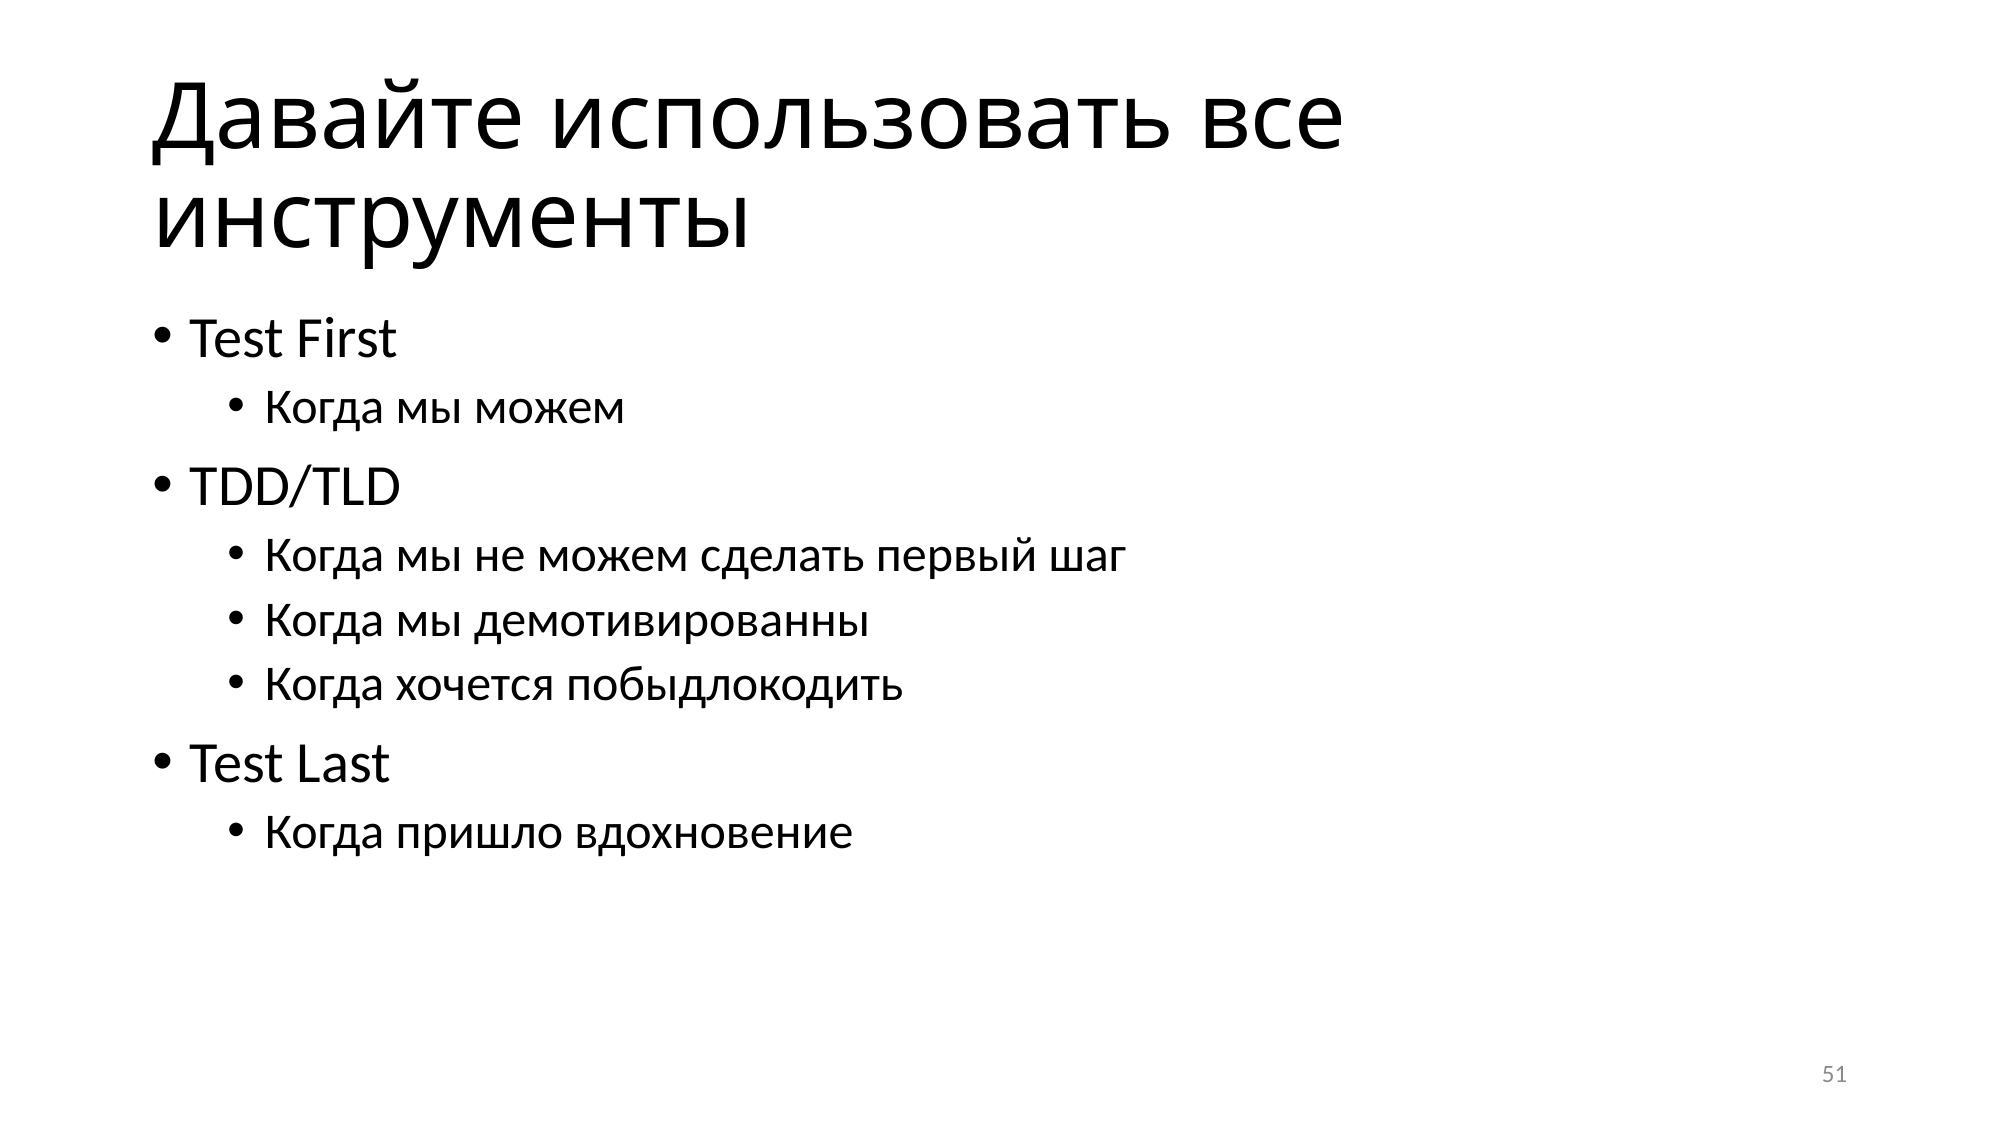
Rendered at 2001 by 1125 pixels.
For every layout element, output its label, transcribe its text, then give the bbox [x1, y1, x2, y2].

slide_number 51 [1412, 1042, 1863, 1103]
title Давайте использовать все инструменты [137, 59, 1863, 278]
list Test First Когда мы можем TDD/TLD Когда мы не можем сделать первый шаг Когда мы демотивированны Когда хочется побыдлокодить Test Last Когда пришло вдохновение [137, 299, 1863, 1014]
